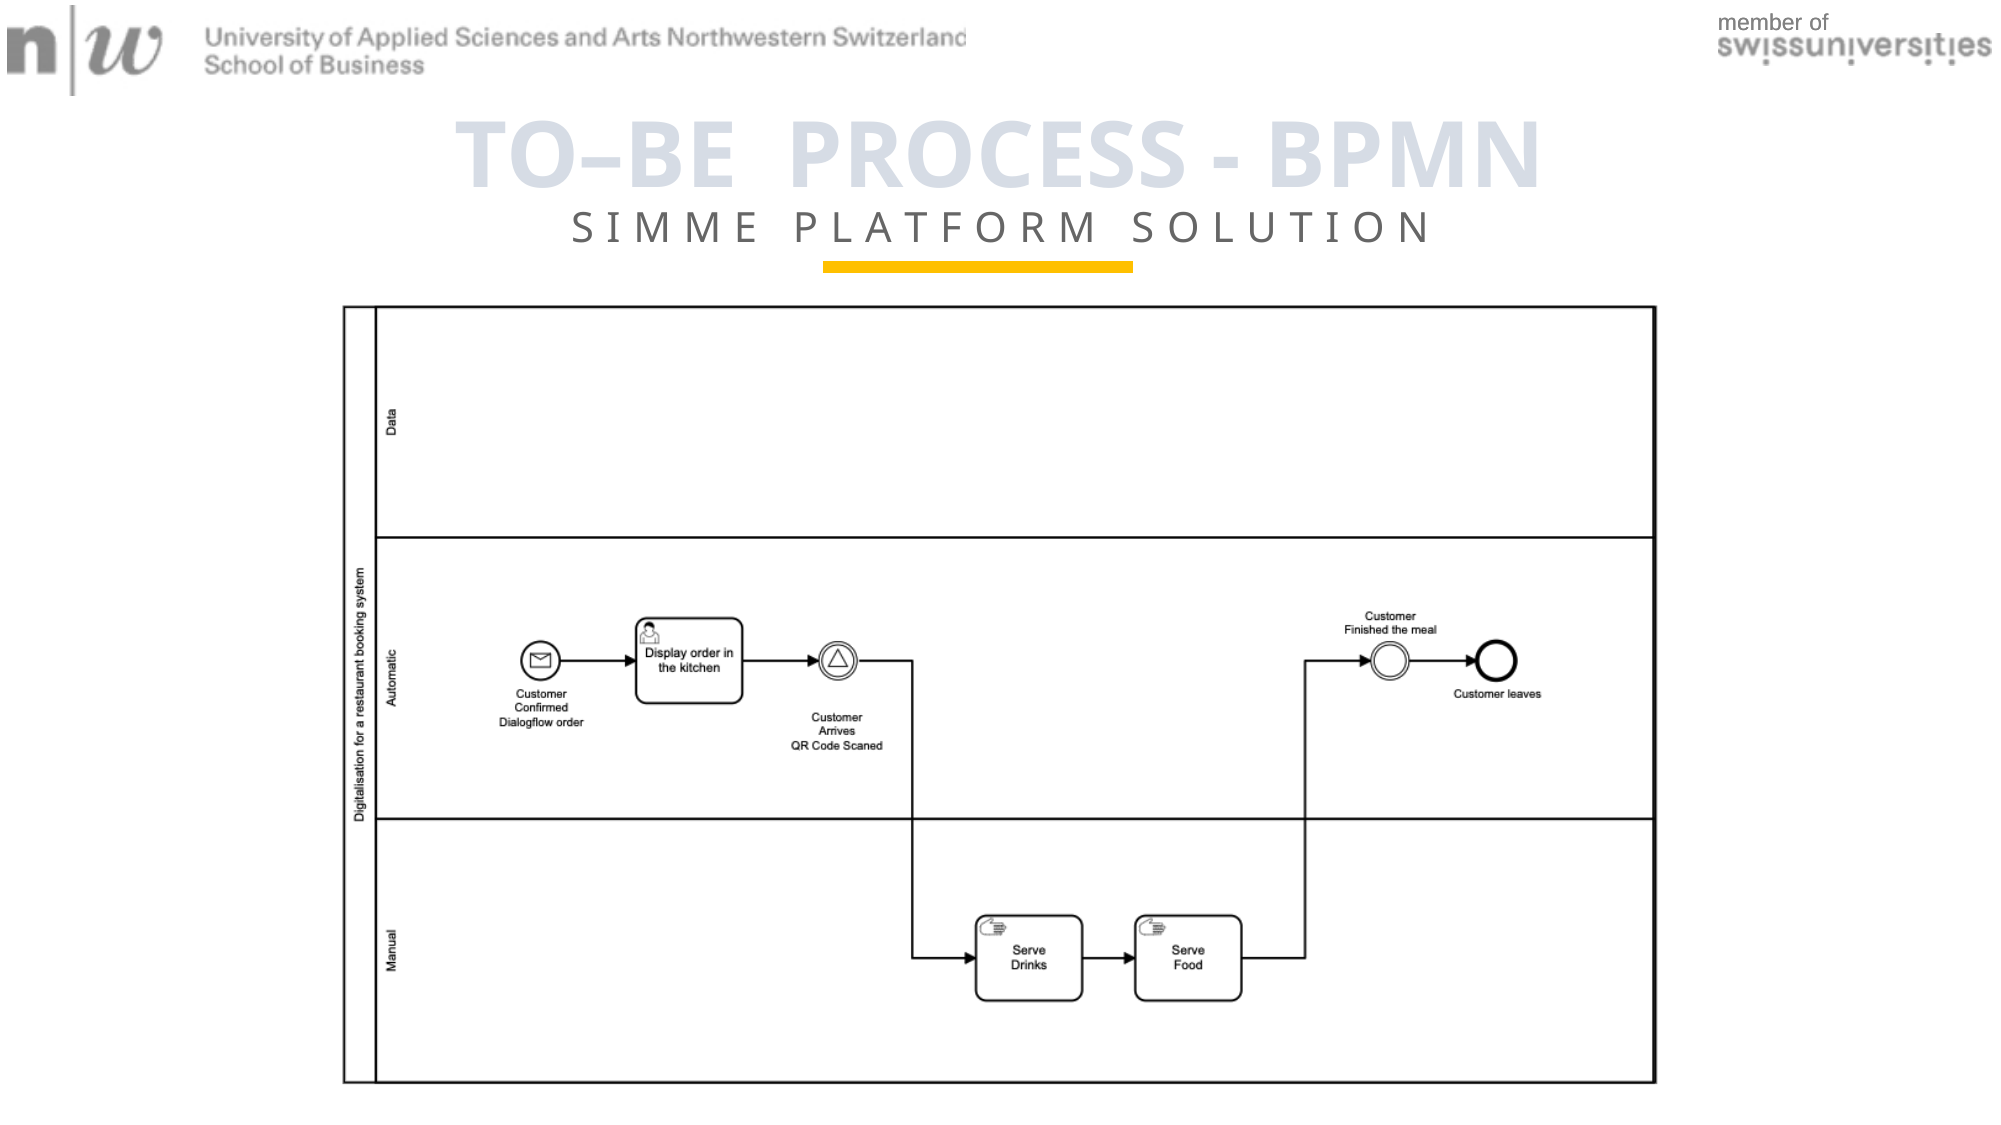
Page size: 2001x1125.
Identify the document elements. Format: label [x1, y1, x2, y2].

picture [334, 297, 1666, 1094]
text_box [1717, 4, 1992, 66]
picture [7, 5, 966, 96]
text_box [16, 88, 1984, 267]
